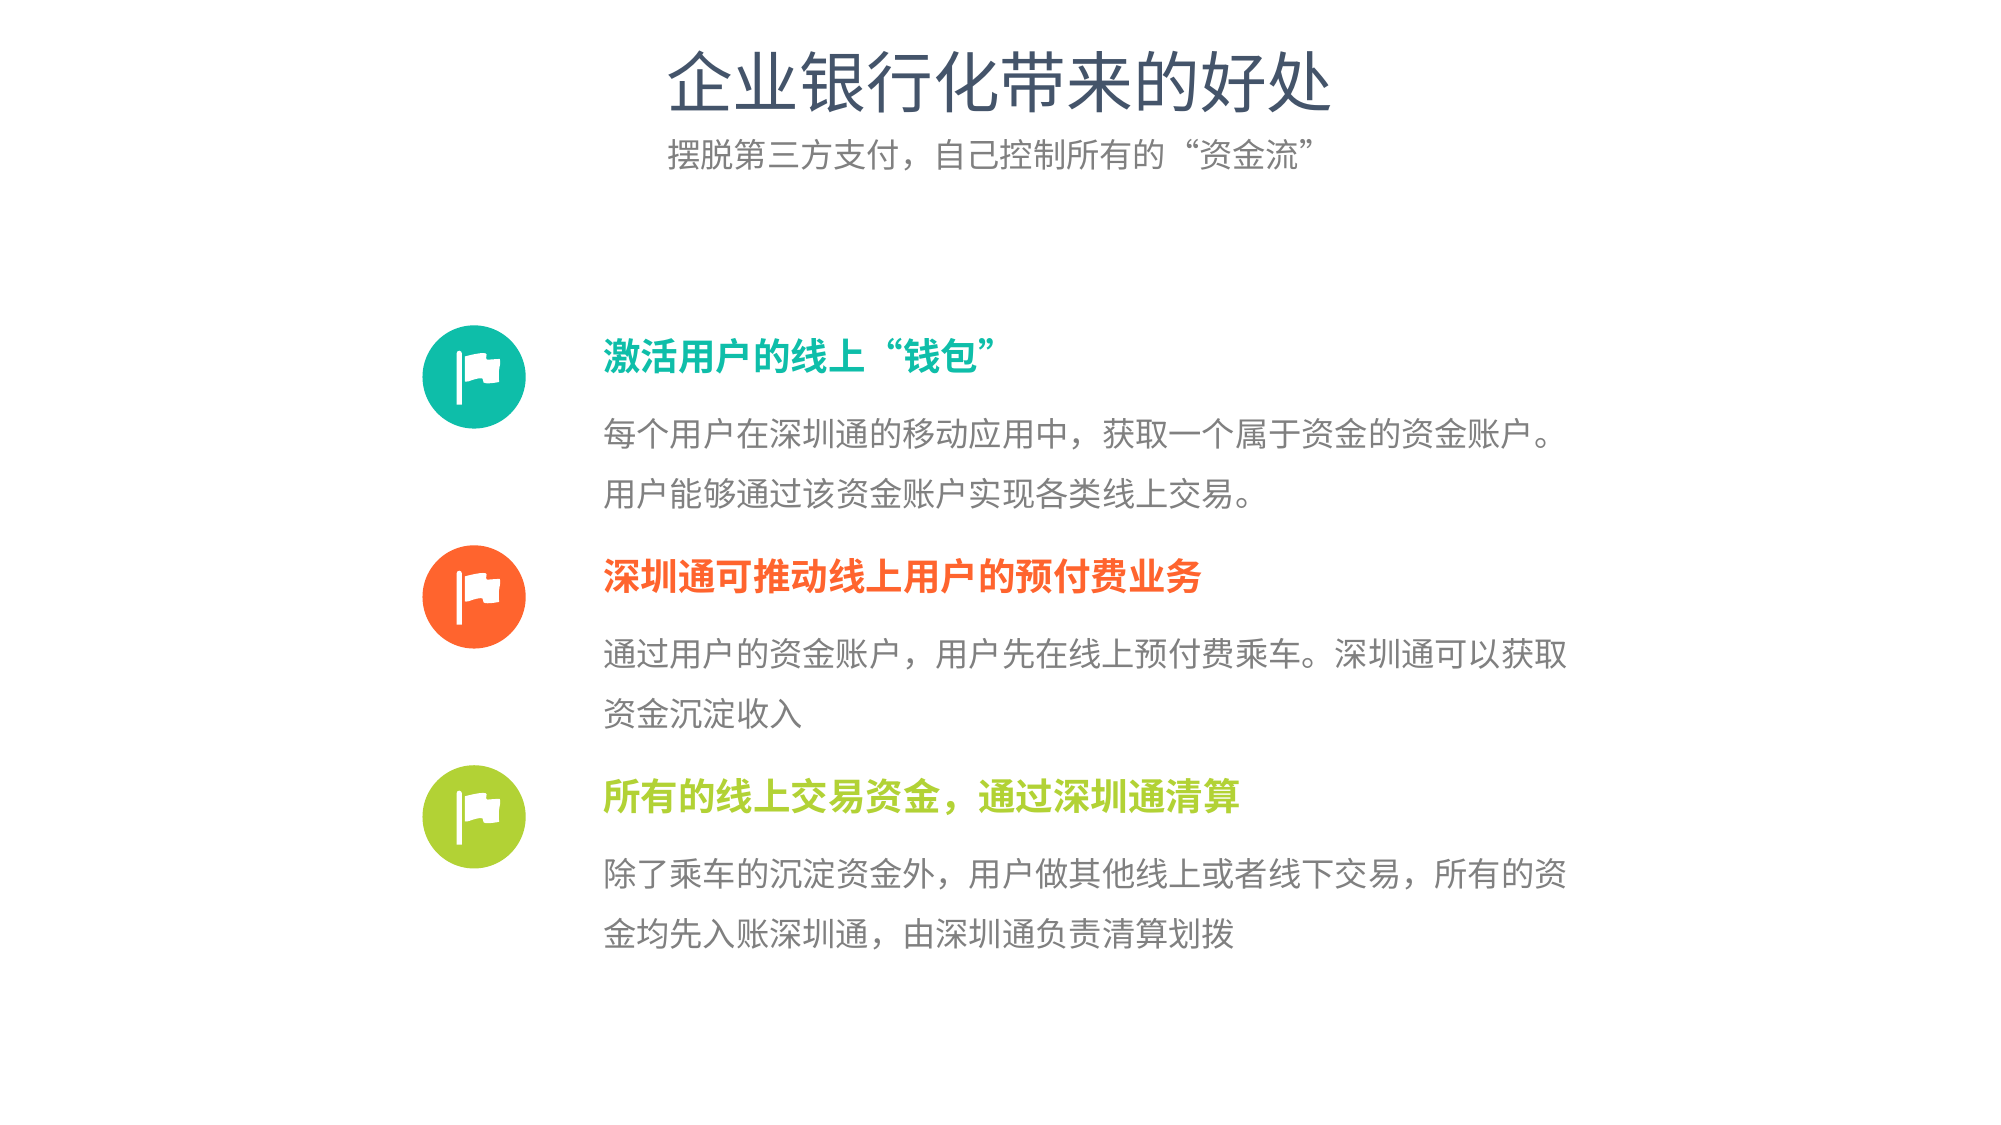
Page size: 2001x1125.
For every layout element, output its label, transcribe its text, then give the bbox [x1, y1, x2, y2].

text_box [422, 765, 1598, 956]
list 摆脱第三方支付，自己控制所有的“资金流” [196, 131, 1804, 183]
list 企业银行化带来的好处 [196, 43, 1804, 129]
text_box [422, 325, 1582, 516]
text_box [422, 545, 1598, 736]
